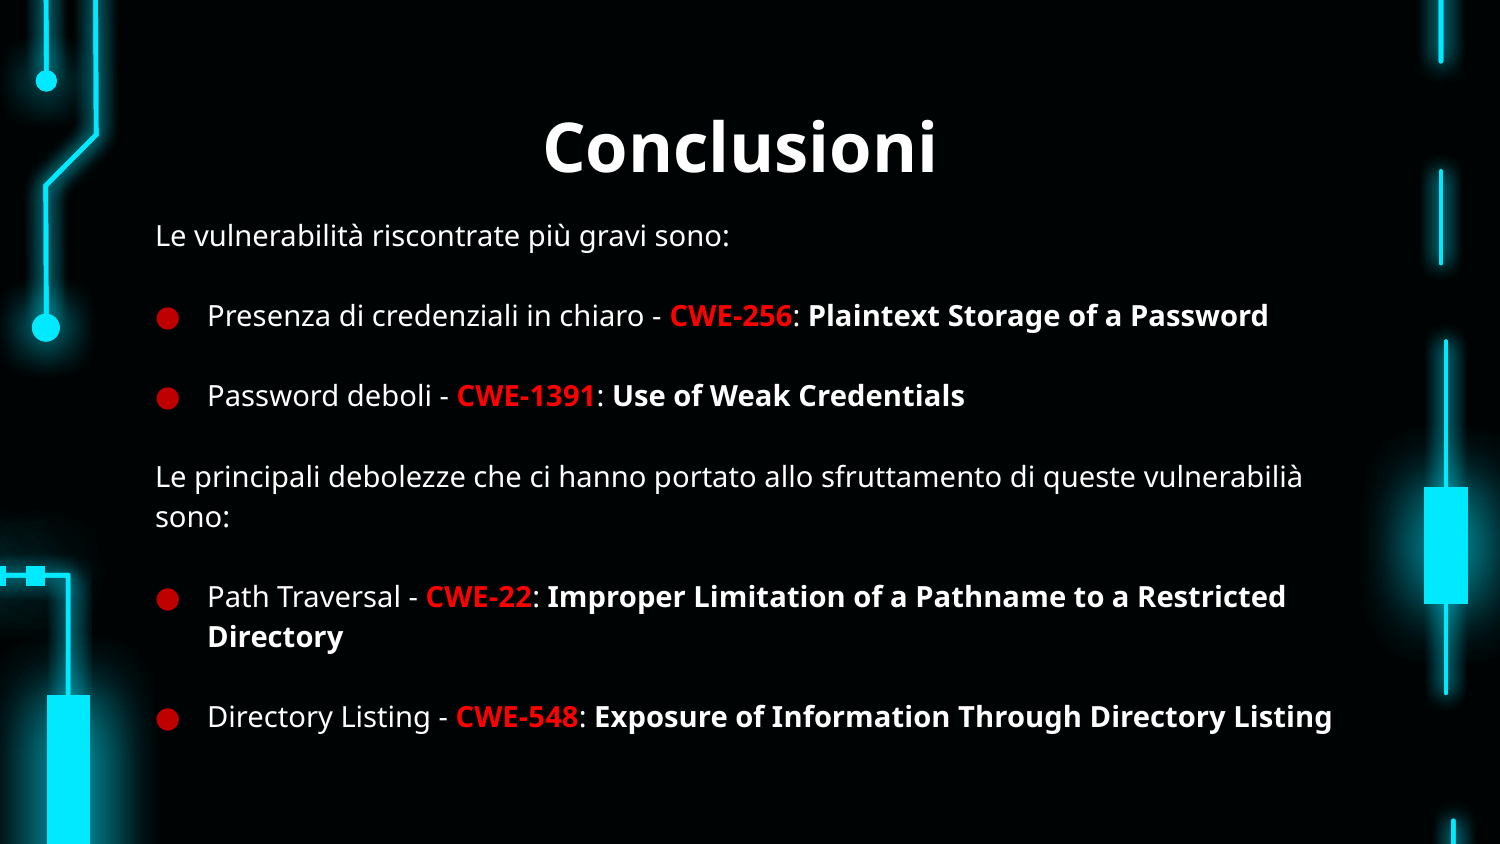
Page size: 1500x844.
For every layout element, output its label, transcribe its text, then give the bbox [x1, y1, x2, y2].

title Conclusioni [85, 88, 1396, 167]
list Le vulnerabilità riscontrate più gravi sono: Presenza di credenziali in chiaro - CWE-256: Plaintext Storage of a Password Password deboli - CWE-1391: Use of Weak Credentials Le principali debolezze che ci hanno portato allo sfruttamento di queste vulnerabilià sono: Path Traversal - CWE-22: Improper Limitation of a Pathname to a Restricted Directory Directory Listing - CWE-548: Exposure of Information Through Directory Listing [116, 196, 1383, 750]
